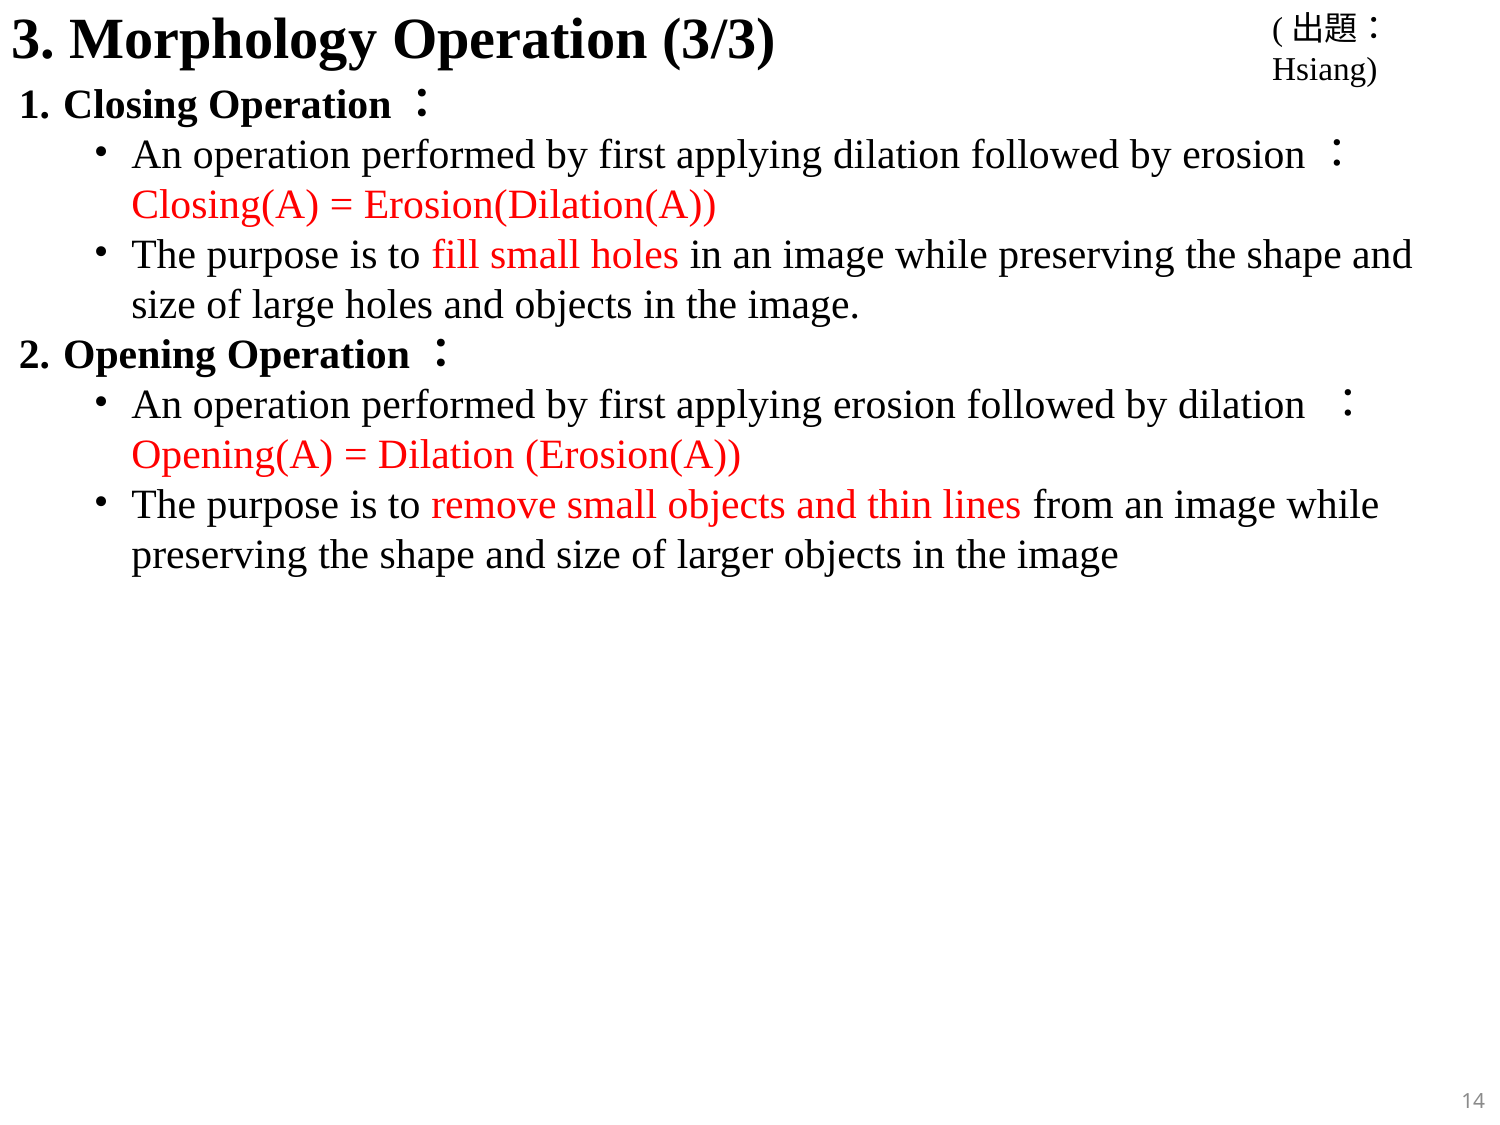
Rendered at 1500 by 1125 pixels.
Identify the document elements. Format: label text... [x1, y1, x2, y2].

text_box Closing Operation： An operation performed by first applying dilation followed by erosion：Closing(A) = Erosion(Dilation(A)) The purpose is to fill small holes in an image while preserving the shape and size of large holes and objects in the image. Opening Operation： An operation performed by first applying erosion followed by dilation ：Opening(A) = Dilation (Erosion(A)) The purpose is to remove small objects and thin lines from an image while preserving the shape and size of larger objects in the image [7, 71, 1478, 456]
text_box 3. Morphology Operation (3/3) [0, 0, 1257, 80]
text_box (出題：Hsiang) [1257, 0, 1500, 95]
slide_number 14 [1162, 1079, 1500, 1125]
